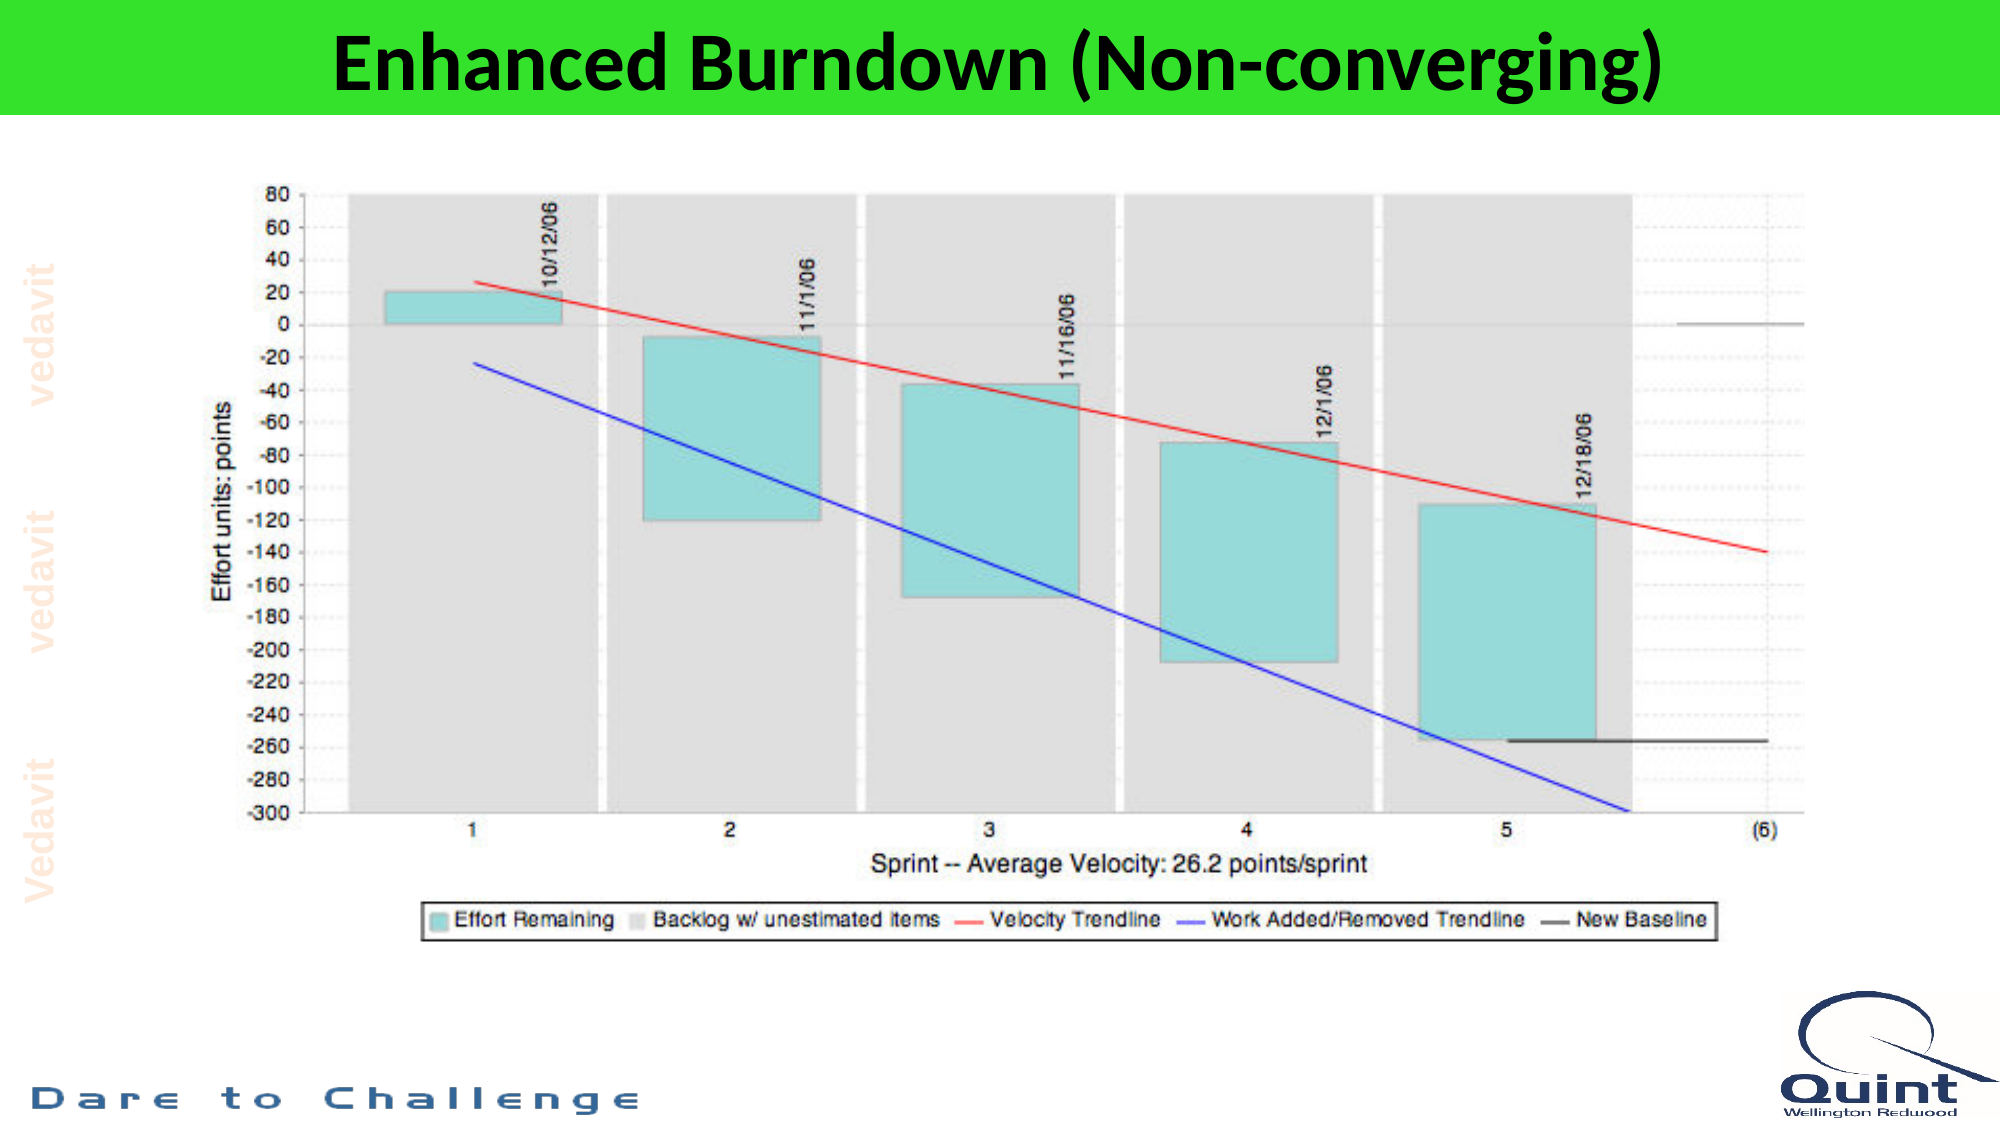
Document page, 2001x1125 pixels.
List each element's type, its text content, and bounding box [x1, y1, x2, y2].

picture [0, 1071, 690, 1125]
picture [195, 182, 1805, 942]
picture [1781, 991, 2000, 1118]
title Enhanced Burndown (Non-converging) [0, 0, 2000, 115]
